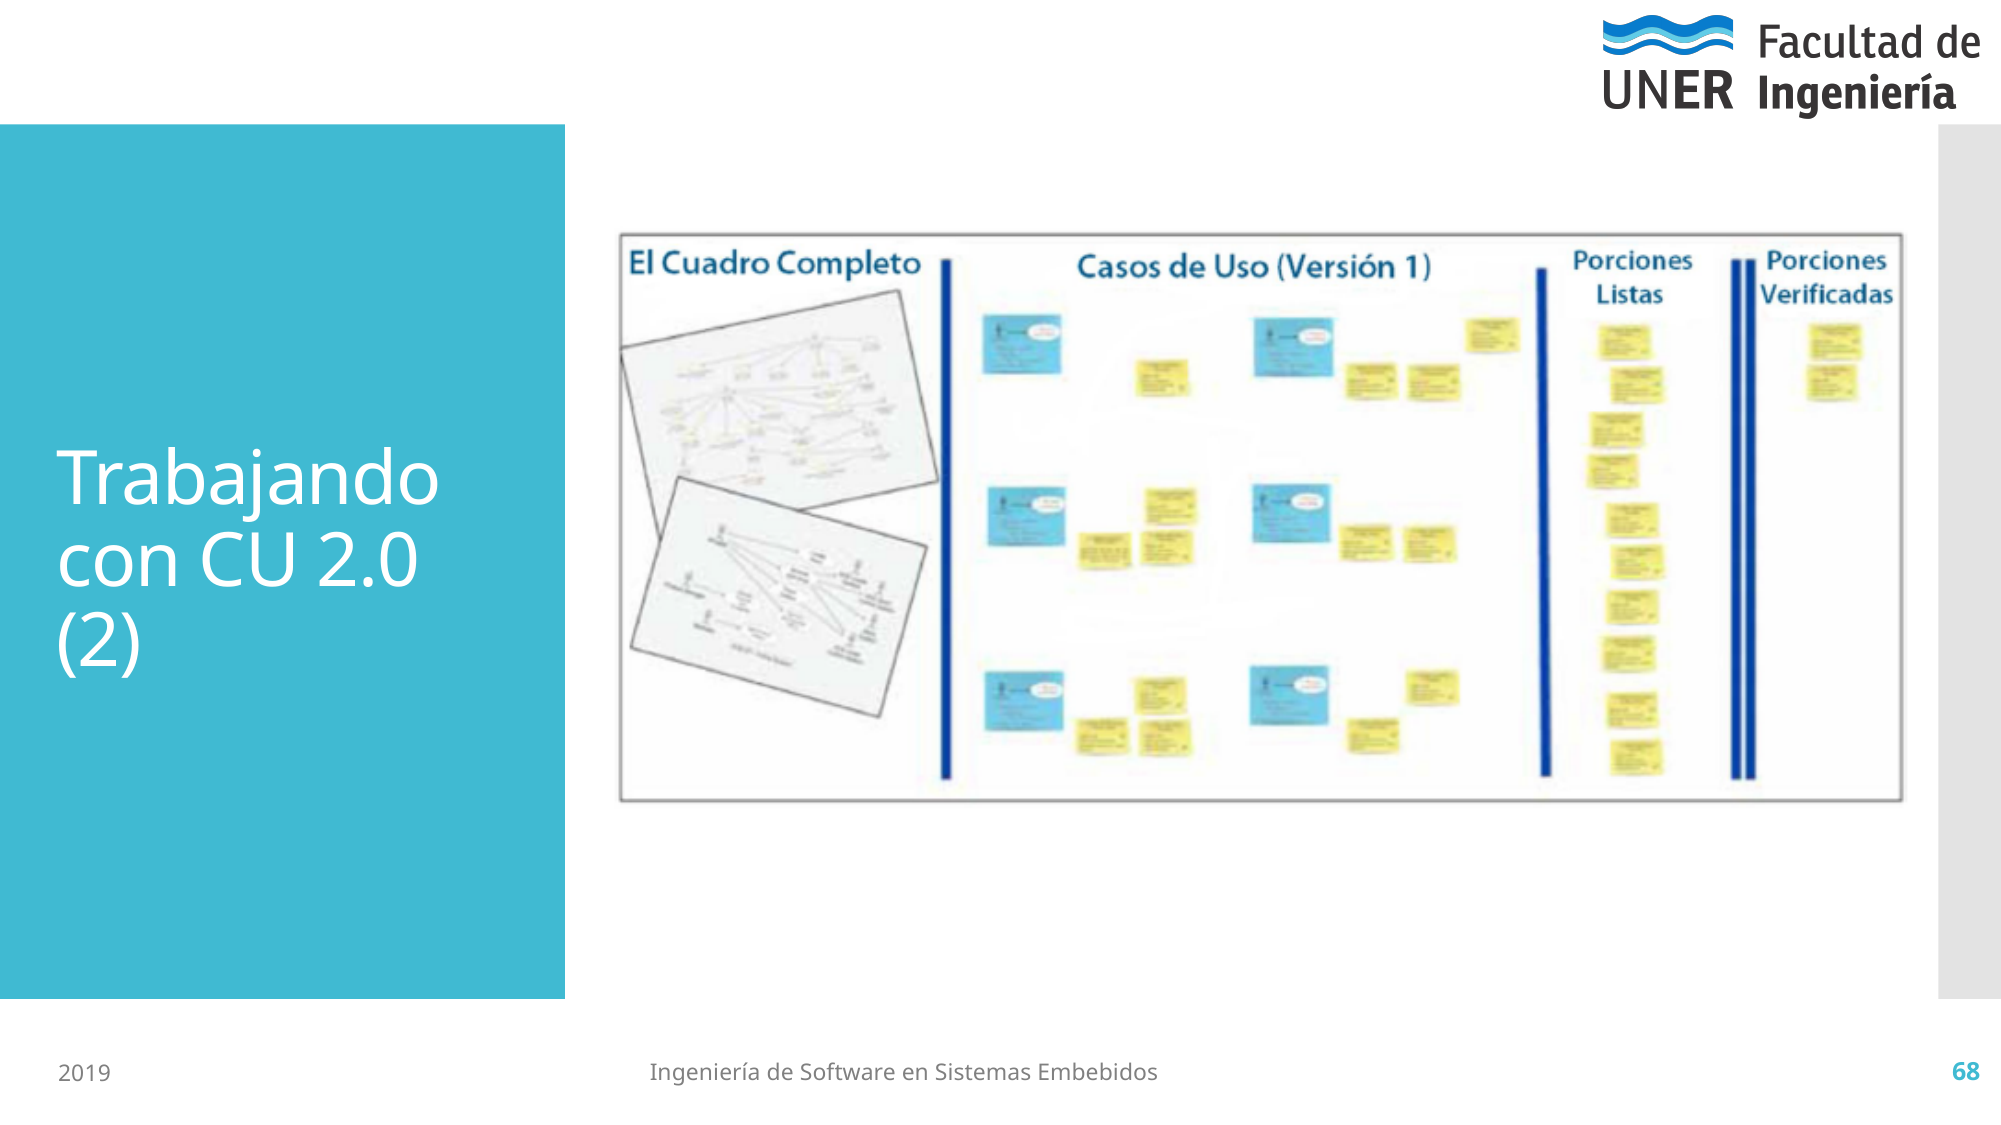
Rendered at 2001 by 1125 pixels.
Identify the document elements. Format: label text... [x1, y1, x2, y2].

footer Ingeniería de Software en Sistemas Embebidos [634, 1042, 1605, 1103]
picture [608, 222, 1915, 812]
slide_number 68 [1744, 1042, 1996, 1103]
picture [1587, 0, 1996, 134]
slide_number 2019 [43, 1042, 493, 1103]
title Trabajando con CU 2.0 (2) [41, 184, 525, 940]
